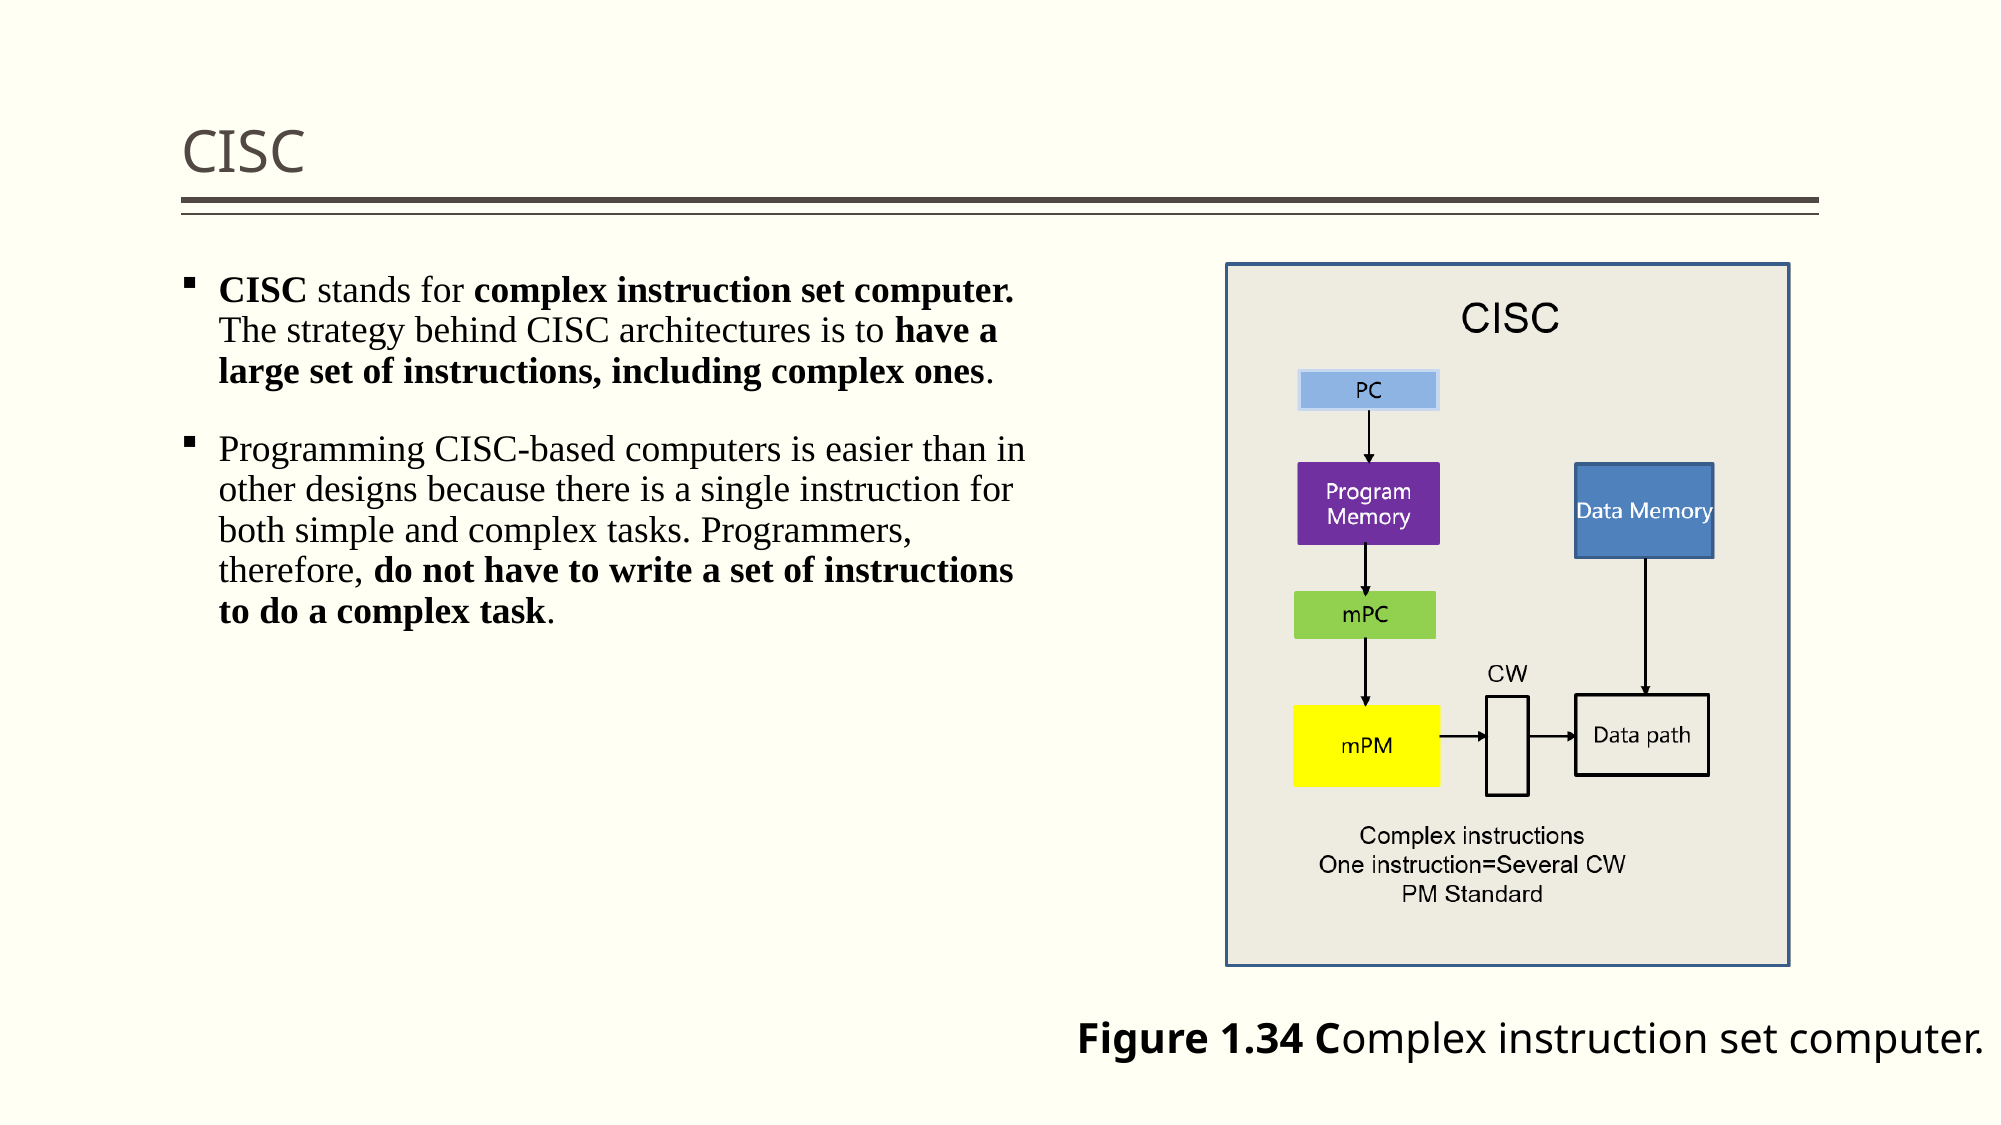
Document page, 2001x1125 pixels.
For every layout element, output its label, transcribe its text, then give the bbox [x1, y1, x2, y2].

list CISC stands for complex instruction set computer. The strategy behind CISC architectures is to have a large set of instructions, including complex ones. Programming CISC-based computers is easier than in other designs because there is a single instruction for both simple and complex tasks. Programmers, therefore, do not have to write a set of instructions to do a complex task. [181, 262, 1037, 889]
text_box Figure 1.34 Complex instruction set computer. [1061, 1004, 2000, 1069]
title CISC [181, 12, 1819, 193]
picture [1180, 262, 1801, 967]
